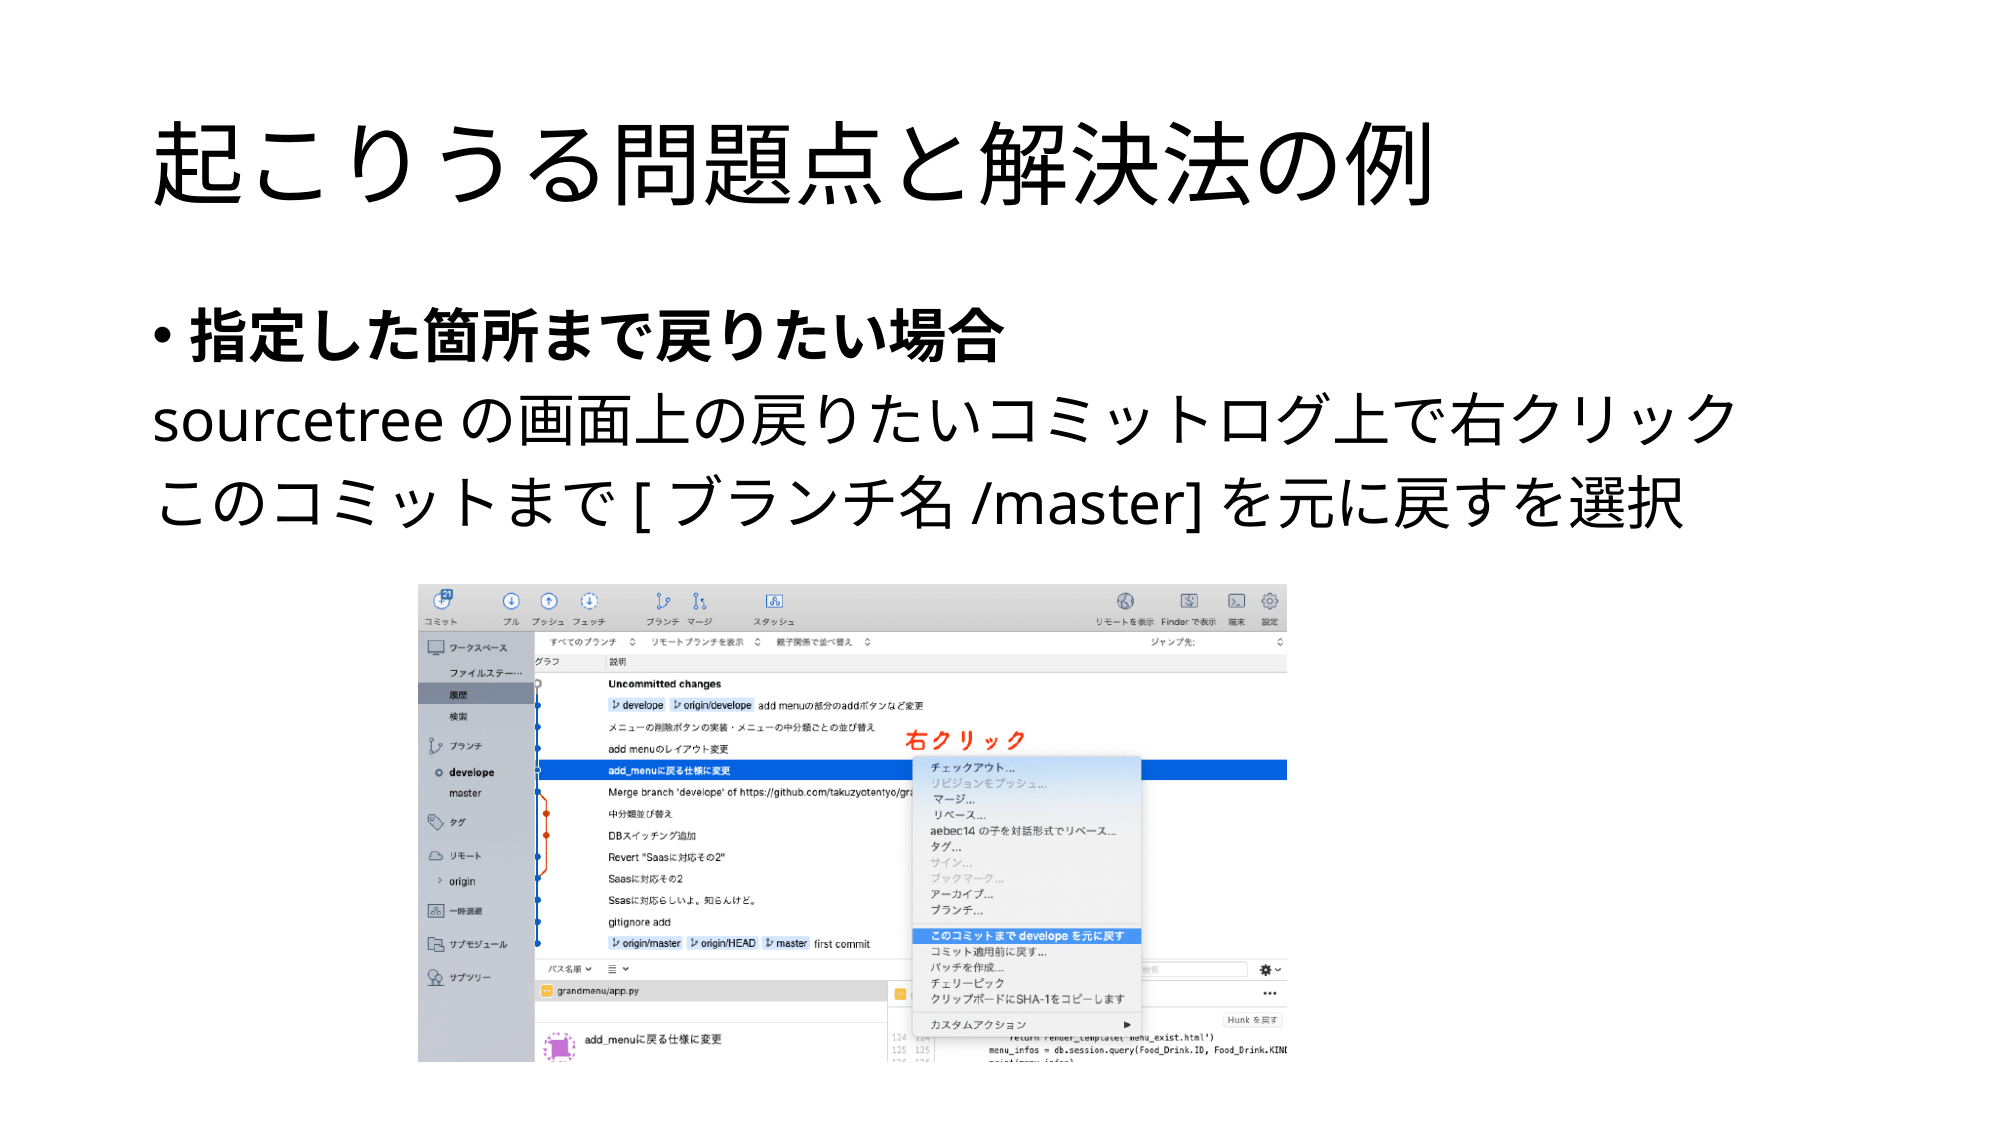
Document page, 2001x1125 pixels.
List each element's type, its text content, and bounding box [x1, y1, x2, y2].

title 起こりうる問題点と解決法の例 [137, 59, 1863, 278]
list 指定した箇所まで戻りたい場合 sourcetreeの画面上の戻りたいコミットログ上で右クリック このコミットまで[ブランチ名/master]を元に戻すを選択 [137, 299, 1863, 1014]
picture [418, 584, 1287, 1062]
